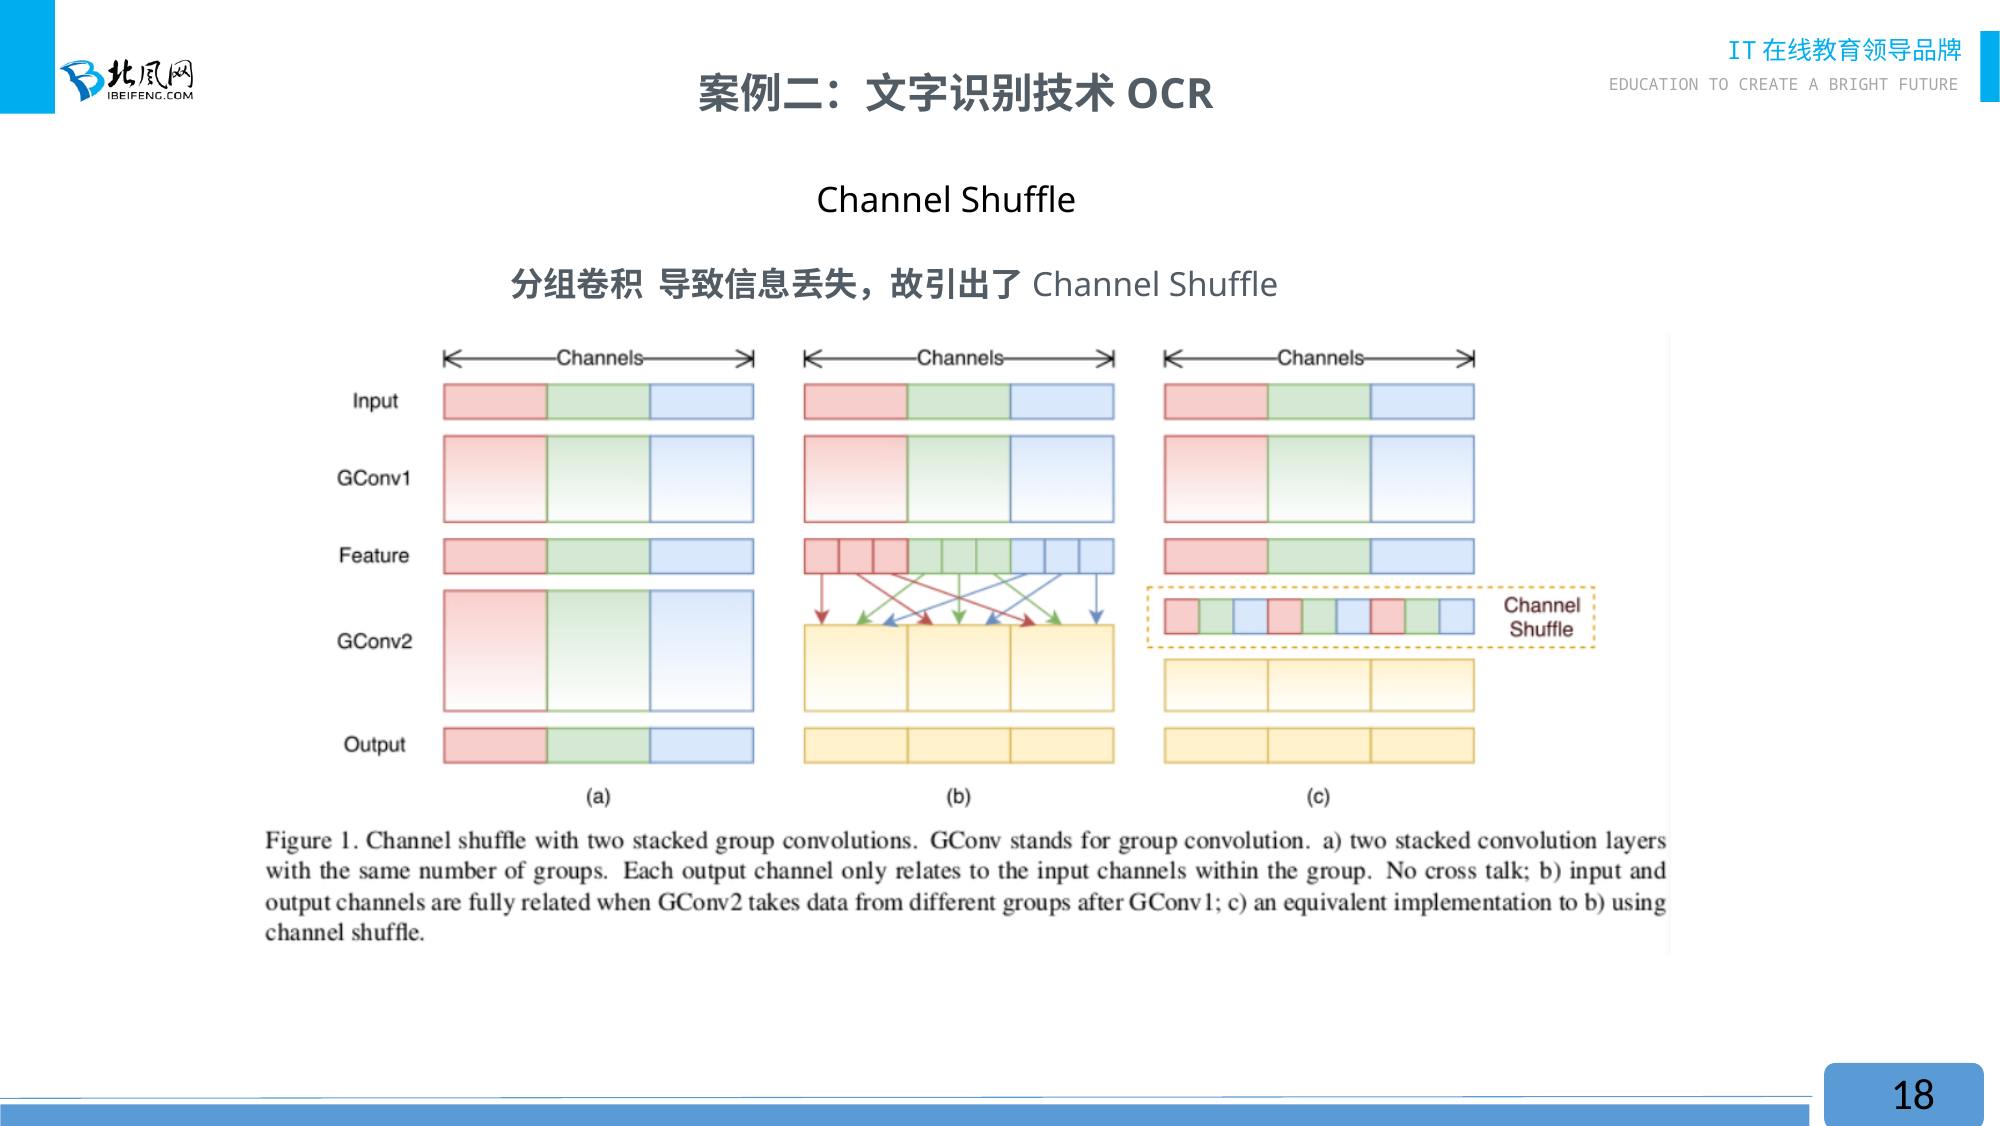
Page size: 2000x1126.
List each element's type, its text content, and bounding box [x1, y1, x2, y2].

text_box 案例二：文字识别技术OCR [683, 50, 1324, 133]
text_box 分组卷积 导致信息丢失，故引出了Channel Shuffle [440, 256, 1349, 310]
title Channel Shuffle [574, 175, 1310, 228]
picture [261, 332, 1671, 955]
picture [56, 54, 198, 103]
